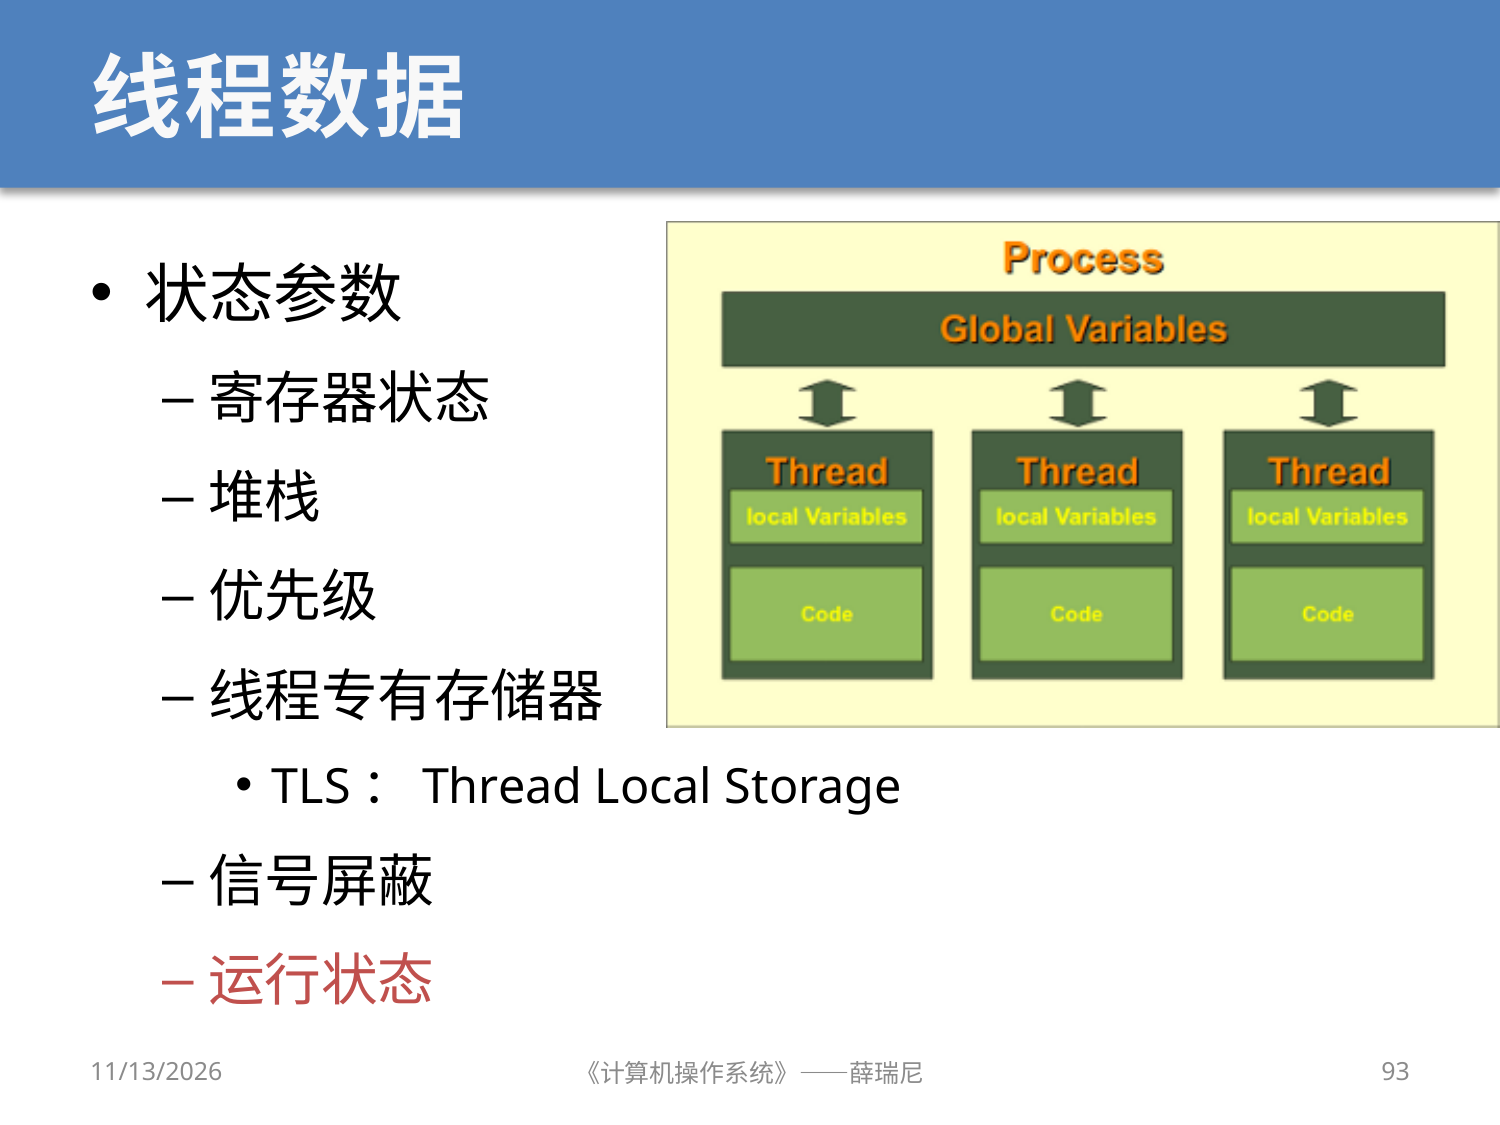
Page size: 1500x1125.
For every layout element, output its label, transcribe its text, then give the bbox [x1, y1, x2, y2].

footer 《计算机操作系统》——薛瑞尼 [512, 1042, 988, 1103]
slide_number 93 [1074, 1042, 1425, 1103]
list 状态参数 寄存器状态 堆栈 优先级 线程专有存储器 TLS：Thread Local Storage 信号屏蔽 运行状态 [75, 221, 1425, 1021]
picture [666, 221, 1500, 729]
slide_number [75, 1042, 425, 1103]
title 线程数据 [75, 0, 1425, 188]
